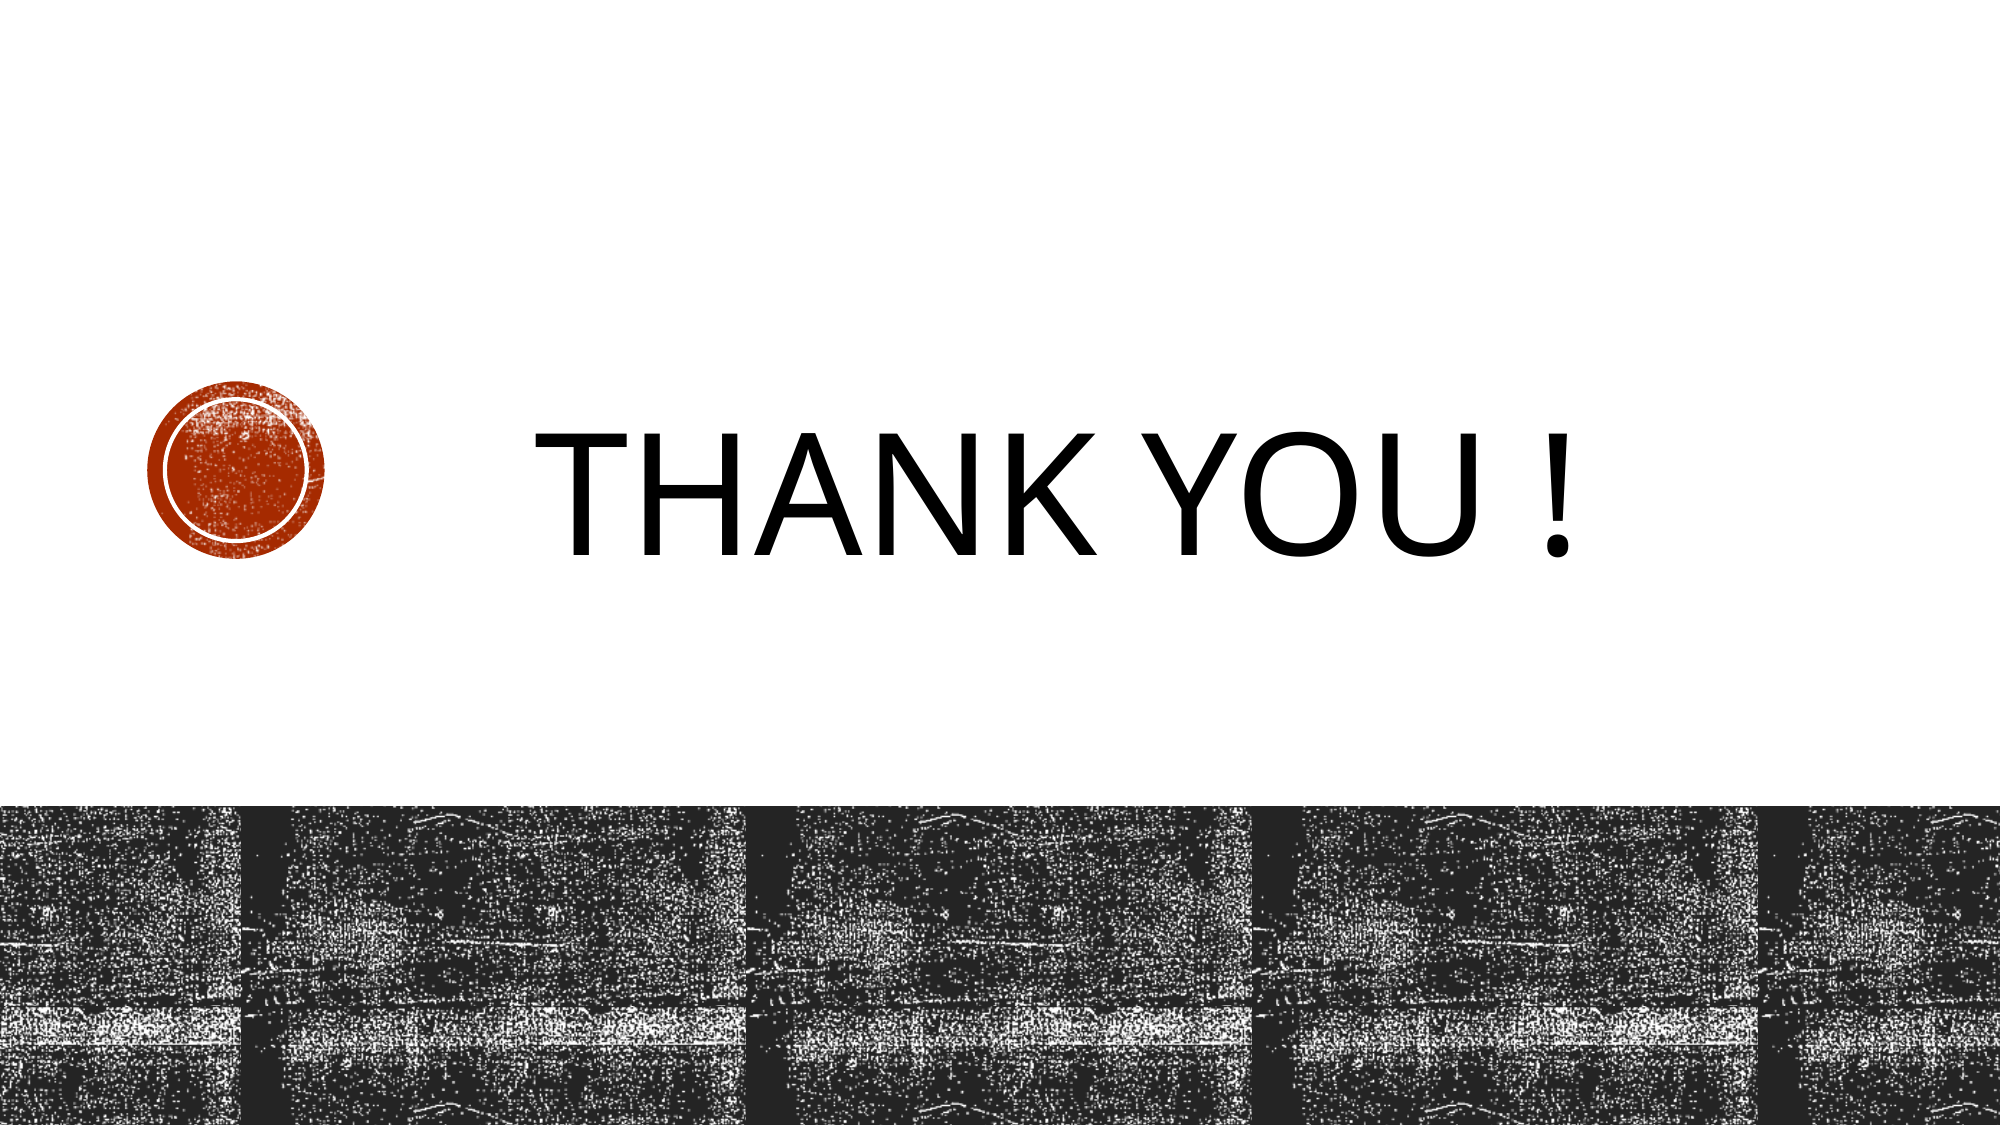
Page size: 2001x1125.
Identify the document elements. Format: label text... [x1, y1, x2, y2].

title Thank you ! [386, 339, 1614, 675]
